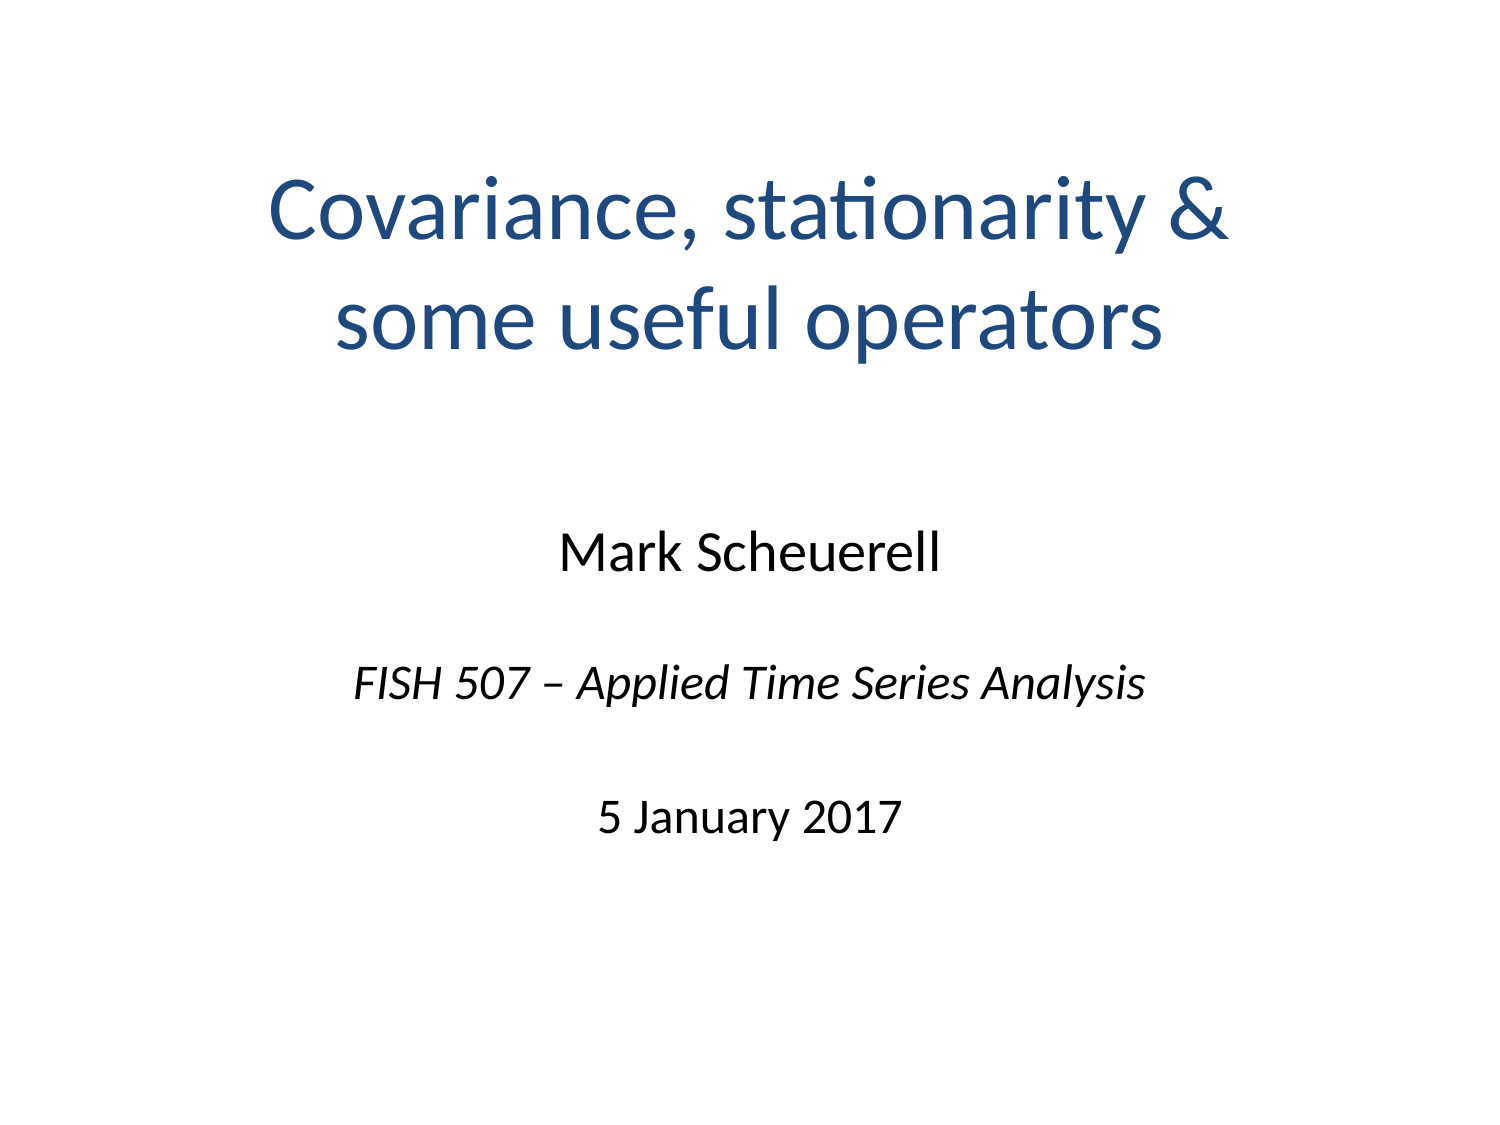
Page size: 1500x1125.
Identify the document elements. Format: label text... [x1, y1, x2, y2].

text_box Mark Scheuerell FISH 507 – Applied Time Series Analysis 5 January 2017 [163, 484, 1337, 851]
title Covariance, stationarity & some useful operators [139, 88, 1361, 428]
